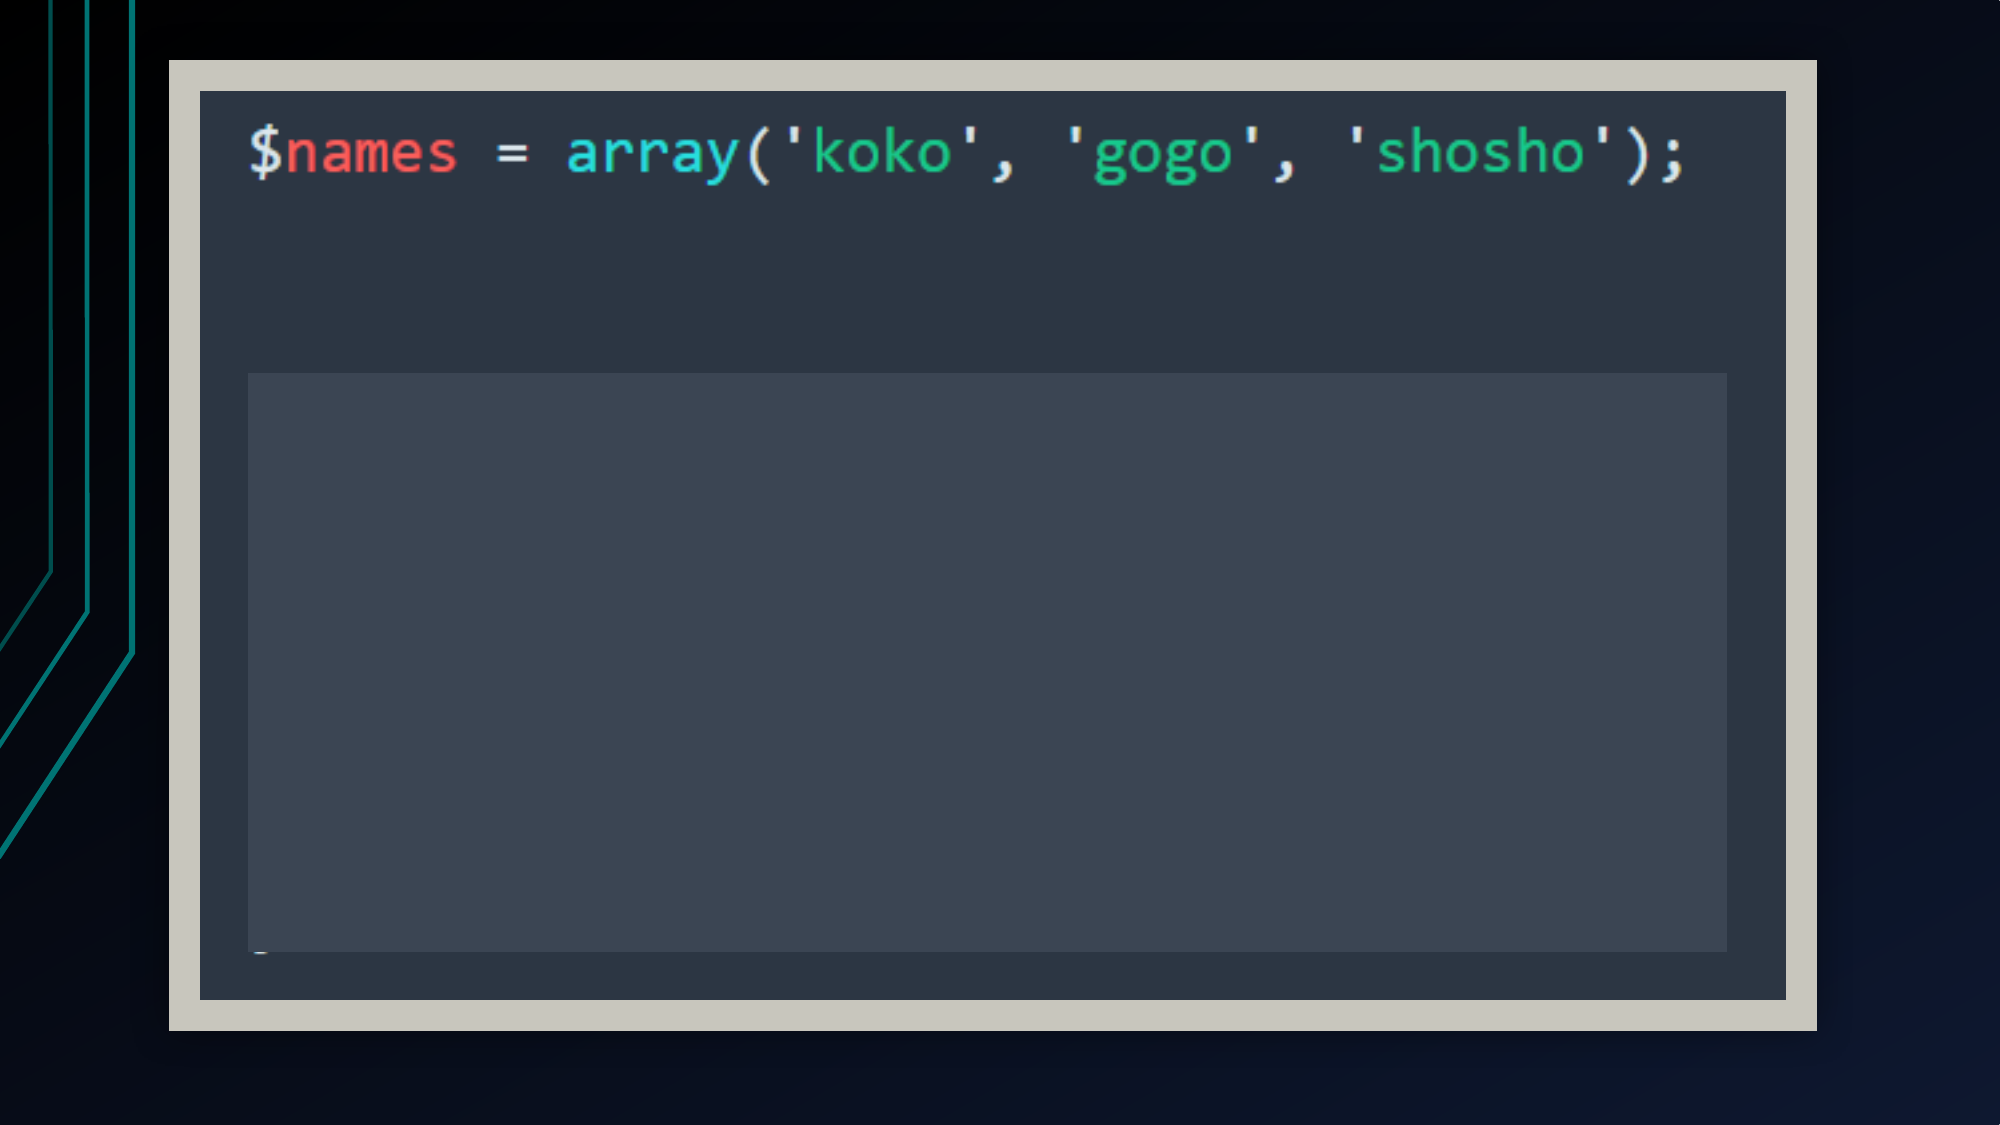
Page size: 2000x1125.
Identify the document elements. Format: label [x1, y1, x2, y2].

picture [199, 90, 1786, 1001]
